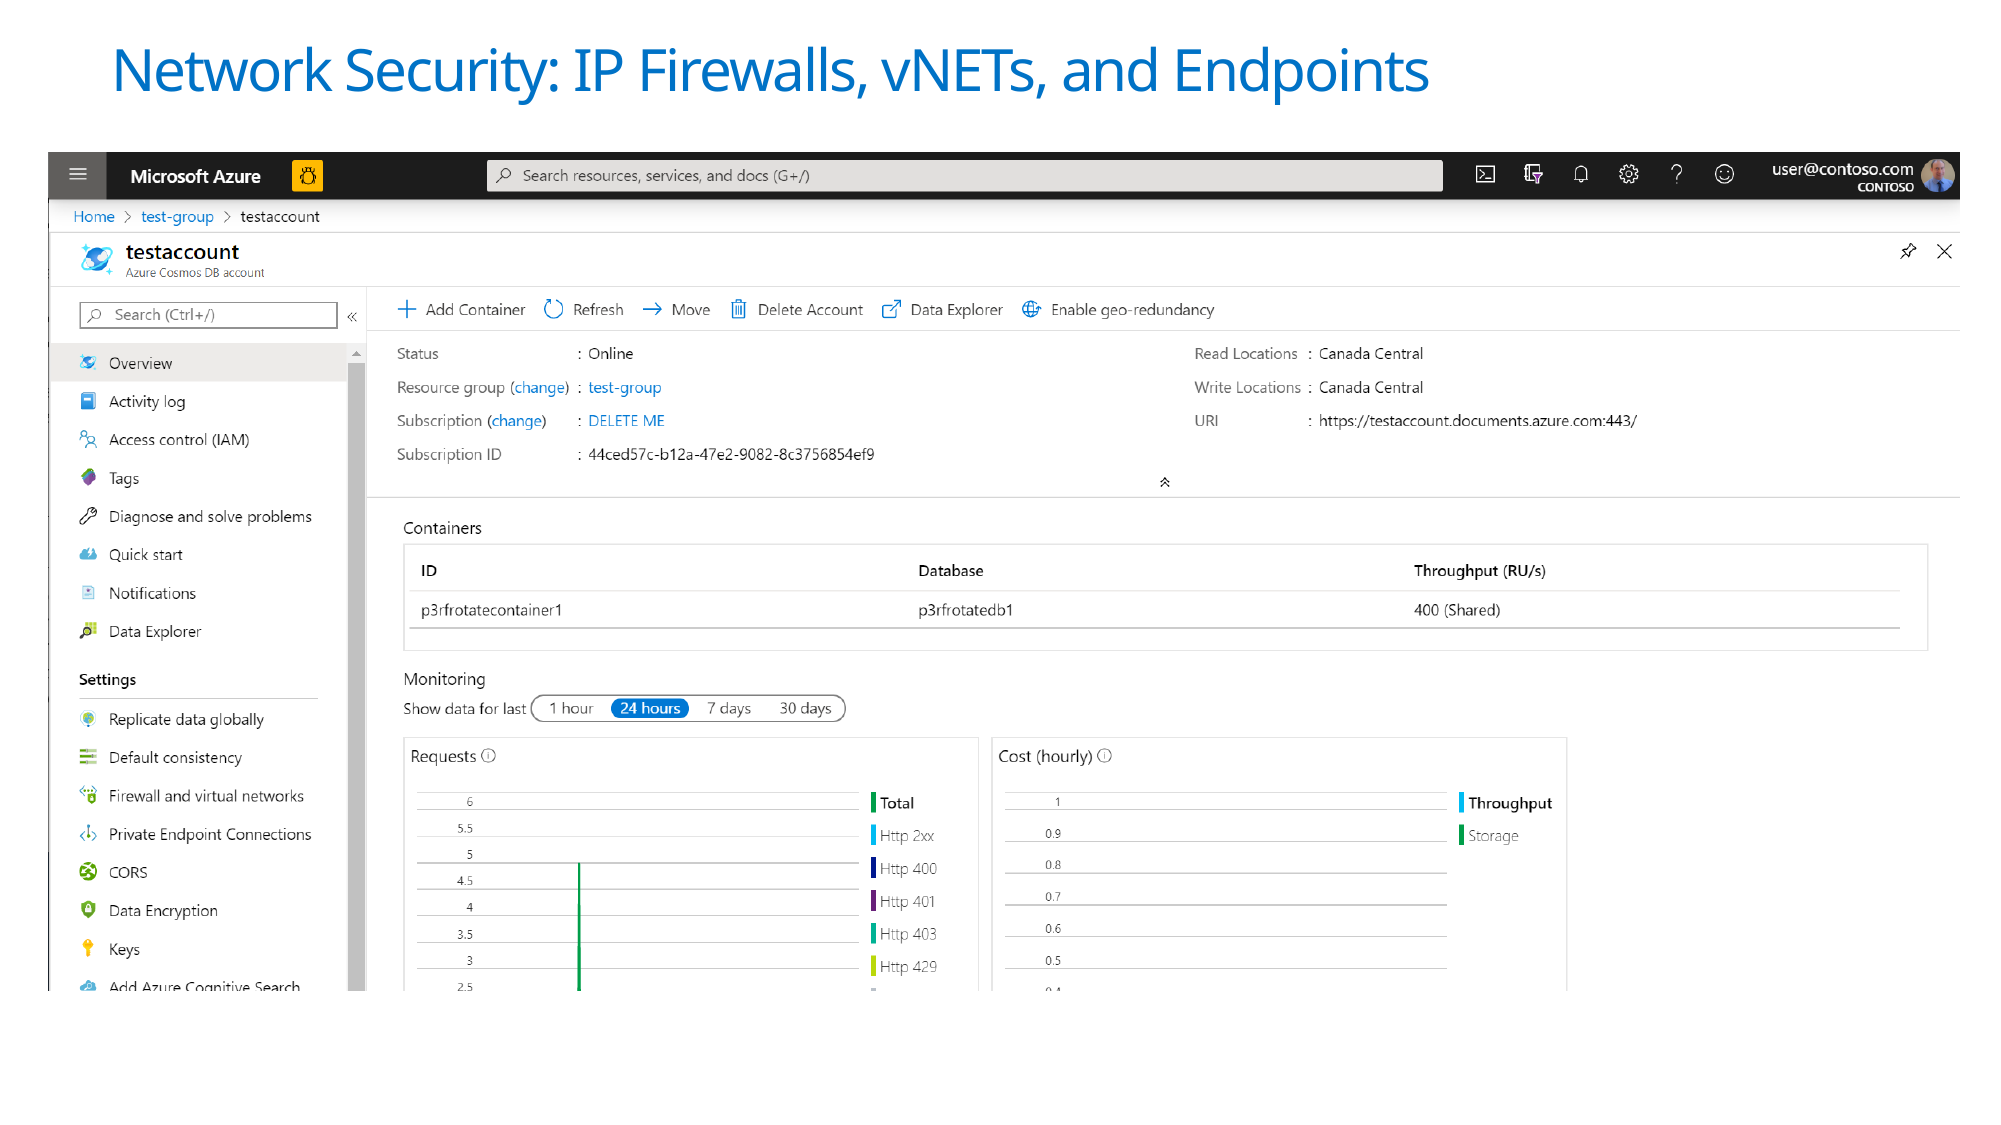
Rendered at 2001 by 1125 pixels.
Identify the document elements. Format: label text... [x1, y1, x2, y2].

text_box Network Security: IP Firewalls, vNETs, and Endpoints [87, 25, 2000, 174]
picture [47, 152, 1960, 991]
